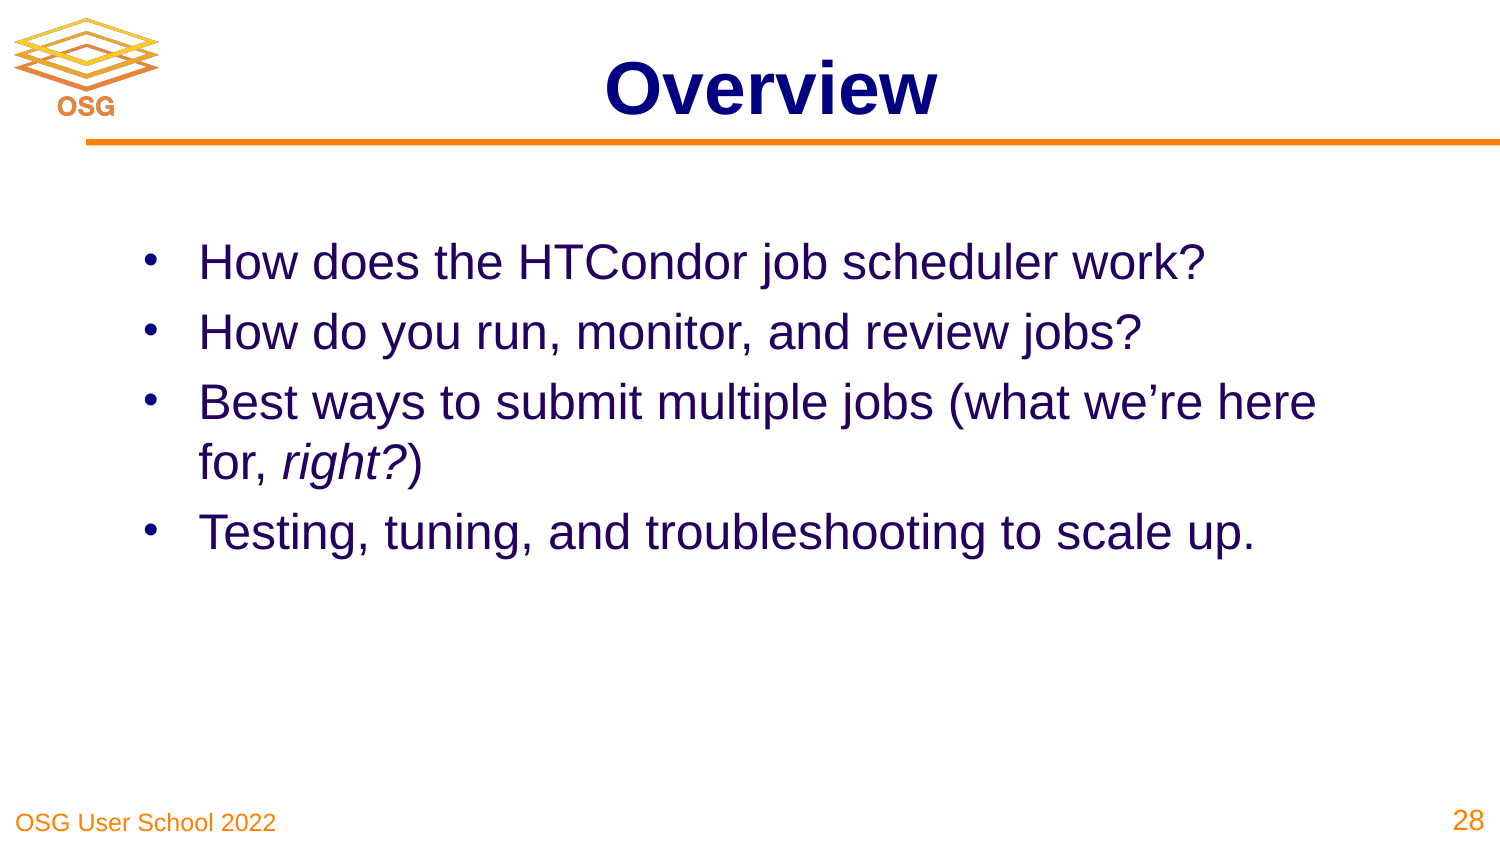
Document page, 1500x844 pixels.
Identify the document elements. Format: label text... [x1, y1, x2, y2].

picture [14, 18, 159, 116]
title Overview [201, 14, 1342, 155]
slide_number 28 [1430, 787, 1500, 844]
list How does the HTCondor job scheduler work? How do you run, monitor, and review jobs? Best ways to submit multiple jobs (what we’re here for, right?) Testing, tuning, and troubleshooting to scale up. [127, 221, 1403, 741]
